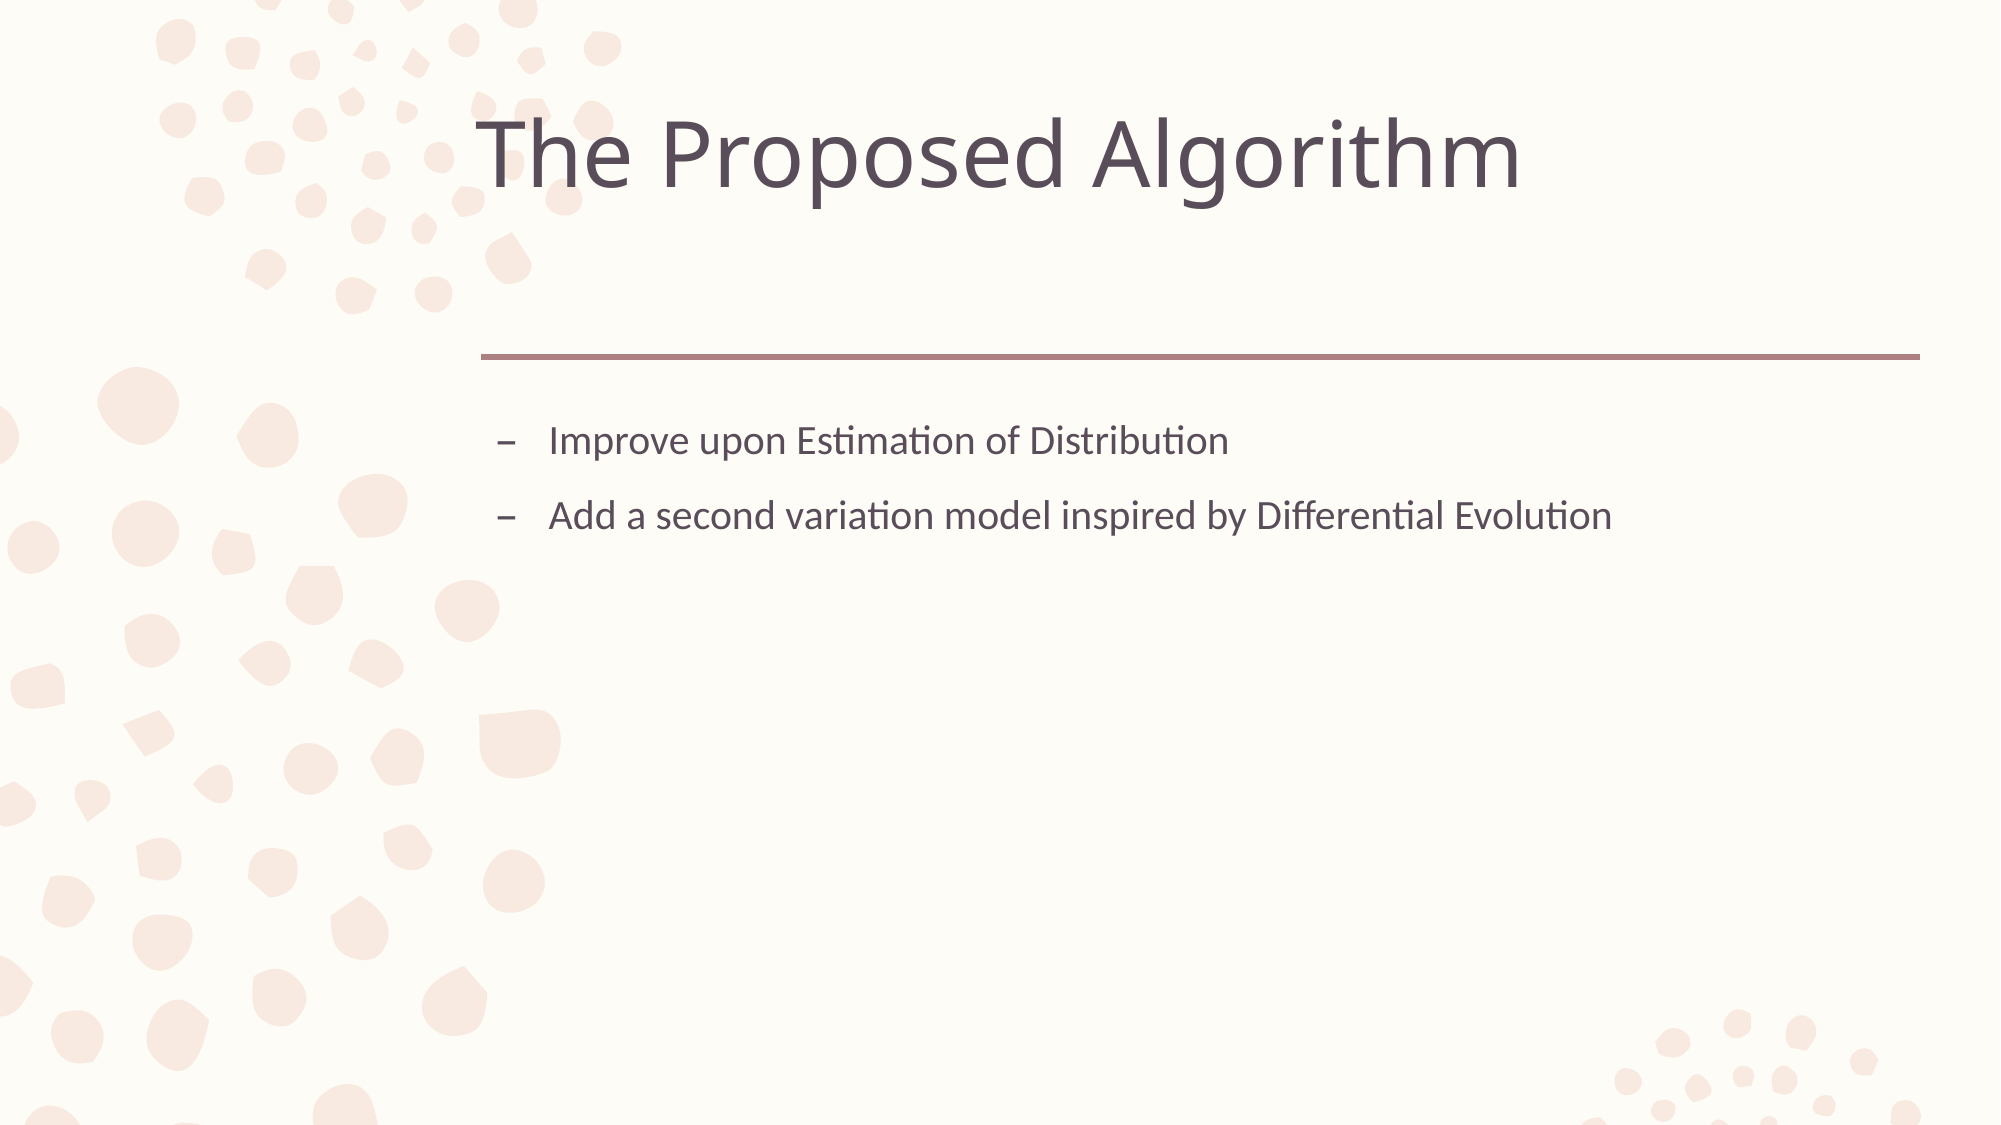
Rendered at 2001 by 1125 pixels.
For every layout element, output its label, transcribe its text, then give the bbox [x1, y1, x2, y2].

list Improve upon Estimation of Distribution Add a second variation model inspired by Differential Evolution [481, 399, 1920, 999]
title The Proposed Algorithm [460, 93, 1920, 350]
